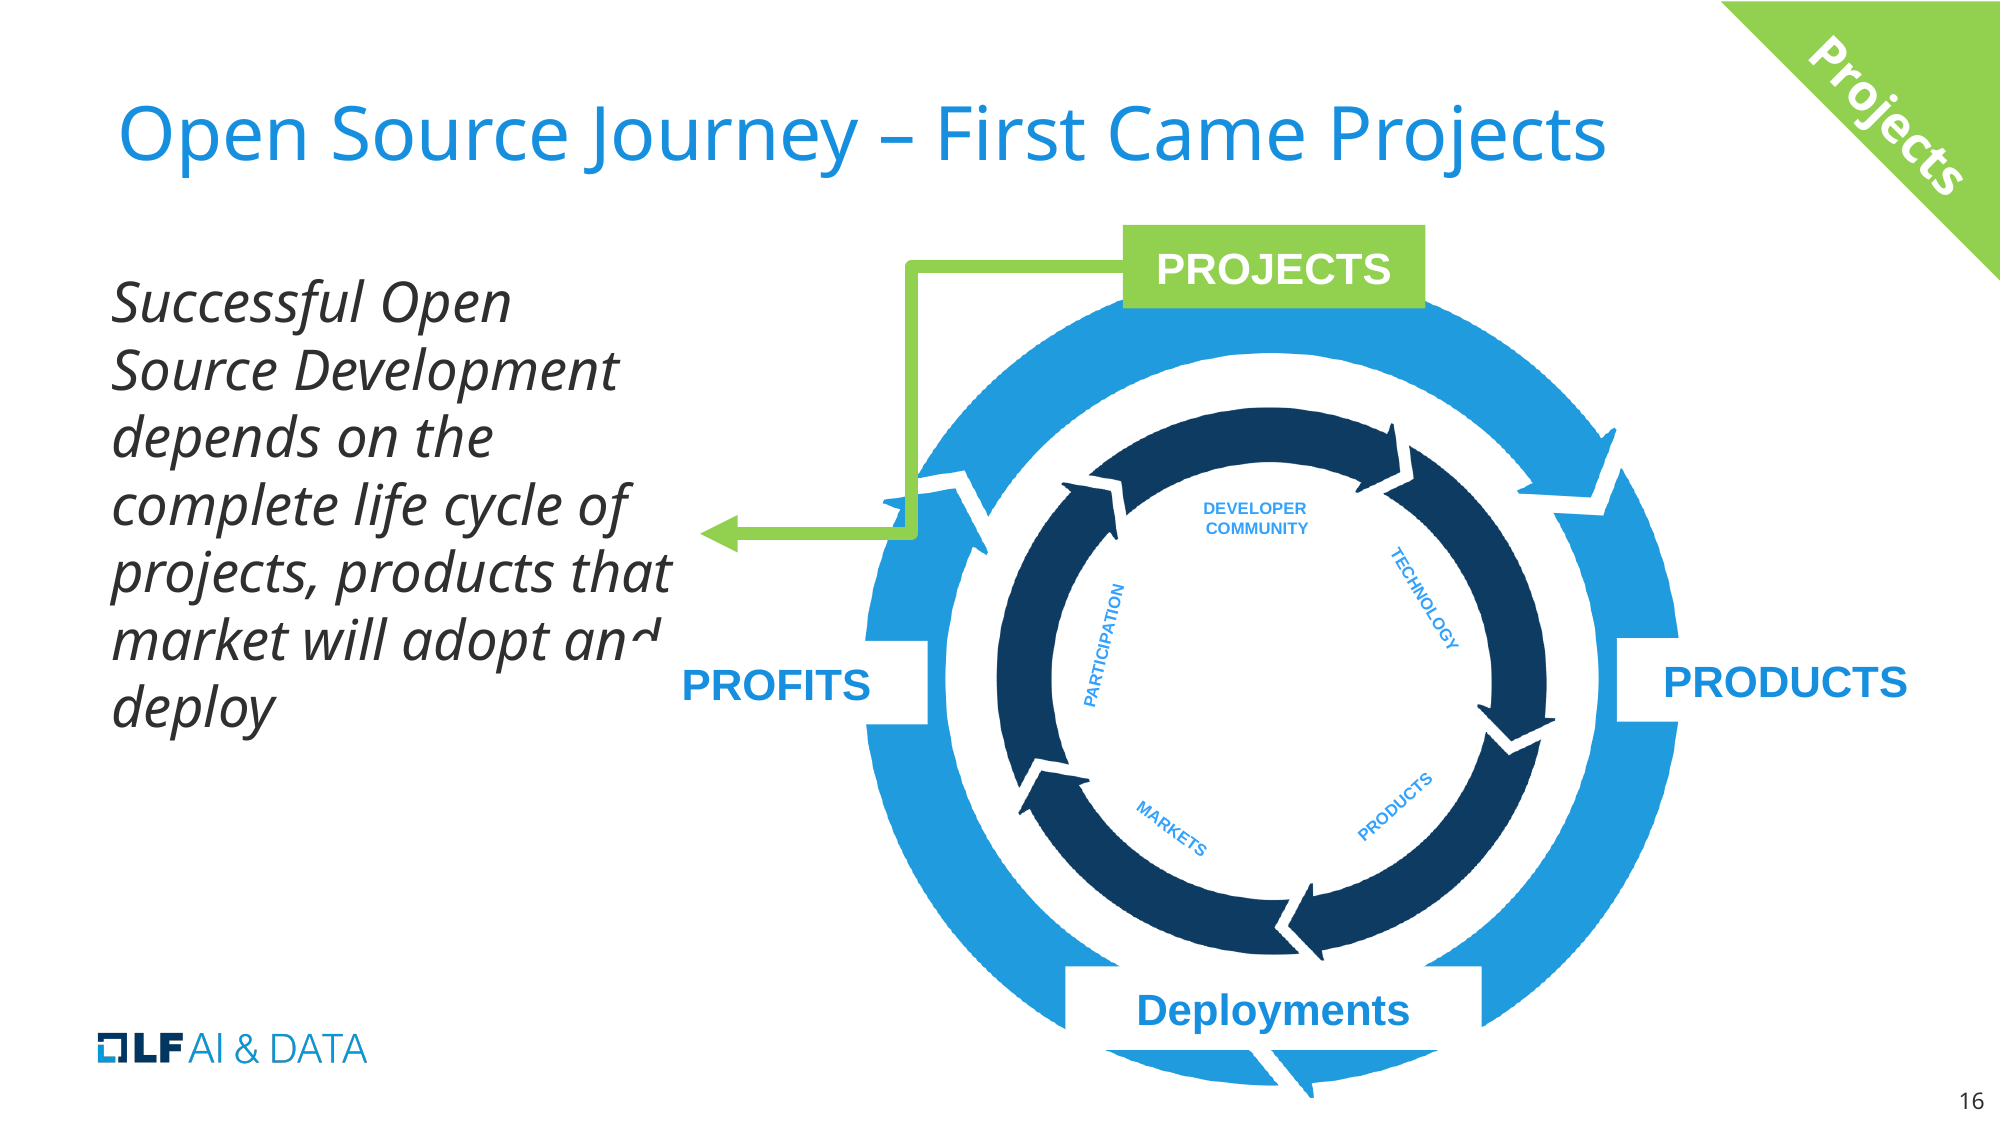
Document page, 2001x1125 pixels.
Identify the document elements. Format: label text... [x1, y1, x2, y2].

text_box Projects [1780, 5, 2000, 225]
list Successful Open Source Development depends on the complete life cycle of projects, products that market will adopt and deploy [96, 259, 701, 809]
picture [848, 255, 1694, 1106]
text_box [1720, 1, 2000, 281]
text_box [699, 266, 1123, 534]
picture [92, 1029, 371, 1068]
title Open Source Journey – First Came Projects [102, 59, 1897, 214]
text_box PROJECTS [1122, 224, 1426, 254]
text_box PRODUCTS [1697, 638, 1955, 722]
slide_number ‹#› [1939, 1080, 2000, 1125]
text_box PROFITS [625, 640, 843, 725]
